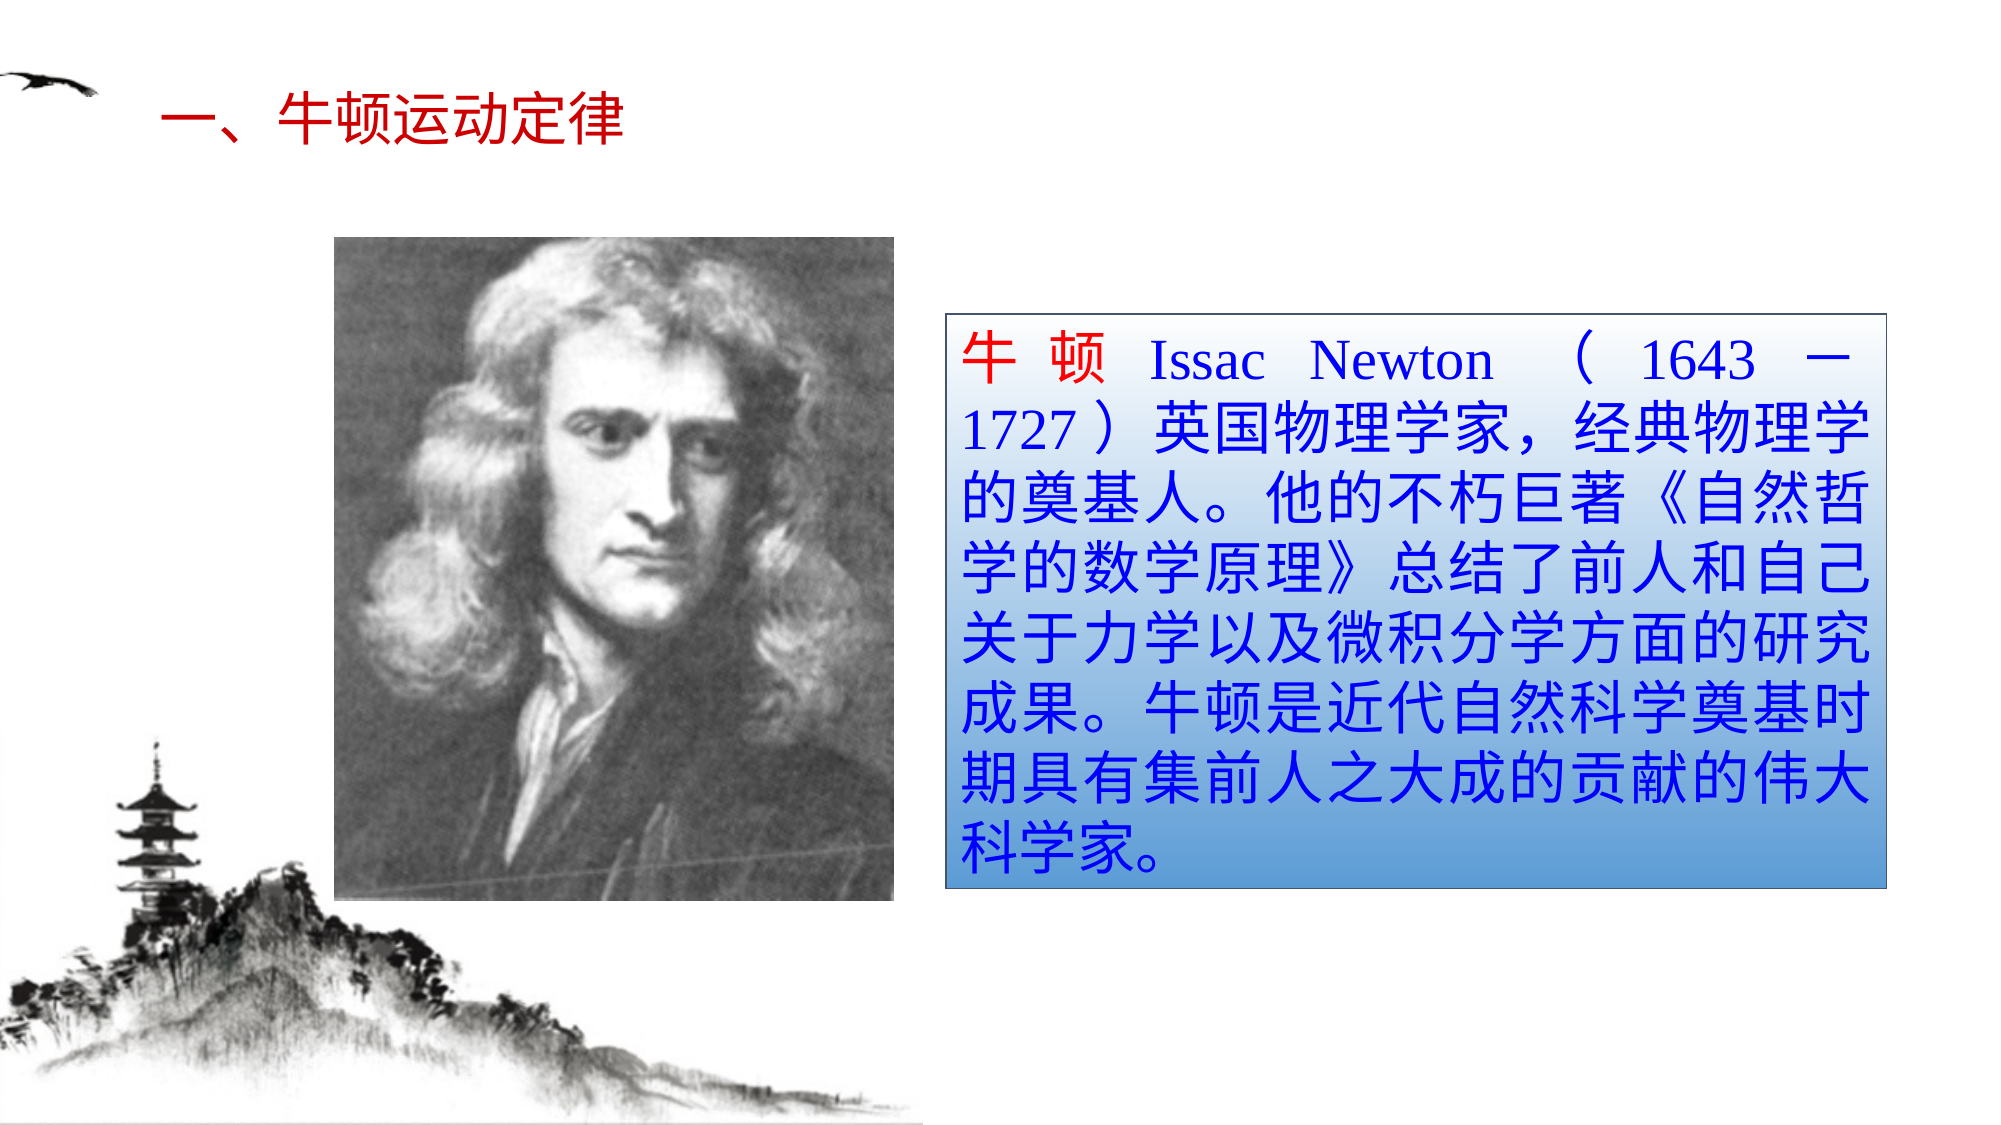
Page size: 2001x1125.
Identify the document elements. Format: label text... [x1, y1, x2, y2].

text_box 牛顿Issac Newton（1643－1727）英国物理学家，经典物理学的奠基人。他的不朽巨著《自然哲学的数学原理》总结了前人和自己关于力学以及微积分学方面的研究成果。牛顿是近代自然科学奠基时期具有集前人之大成的贡献的伟大科学家。 [945, 314, 1887, 889]
picture [0, 237, 923, 1125]
picture [0, 3, 99, 97]
text_box 一、牛顿运动定律 [145, 74, 785, 160]
